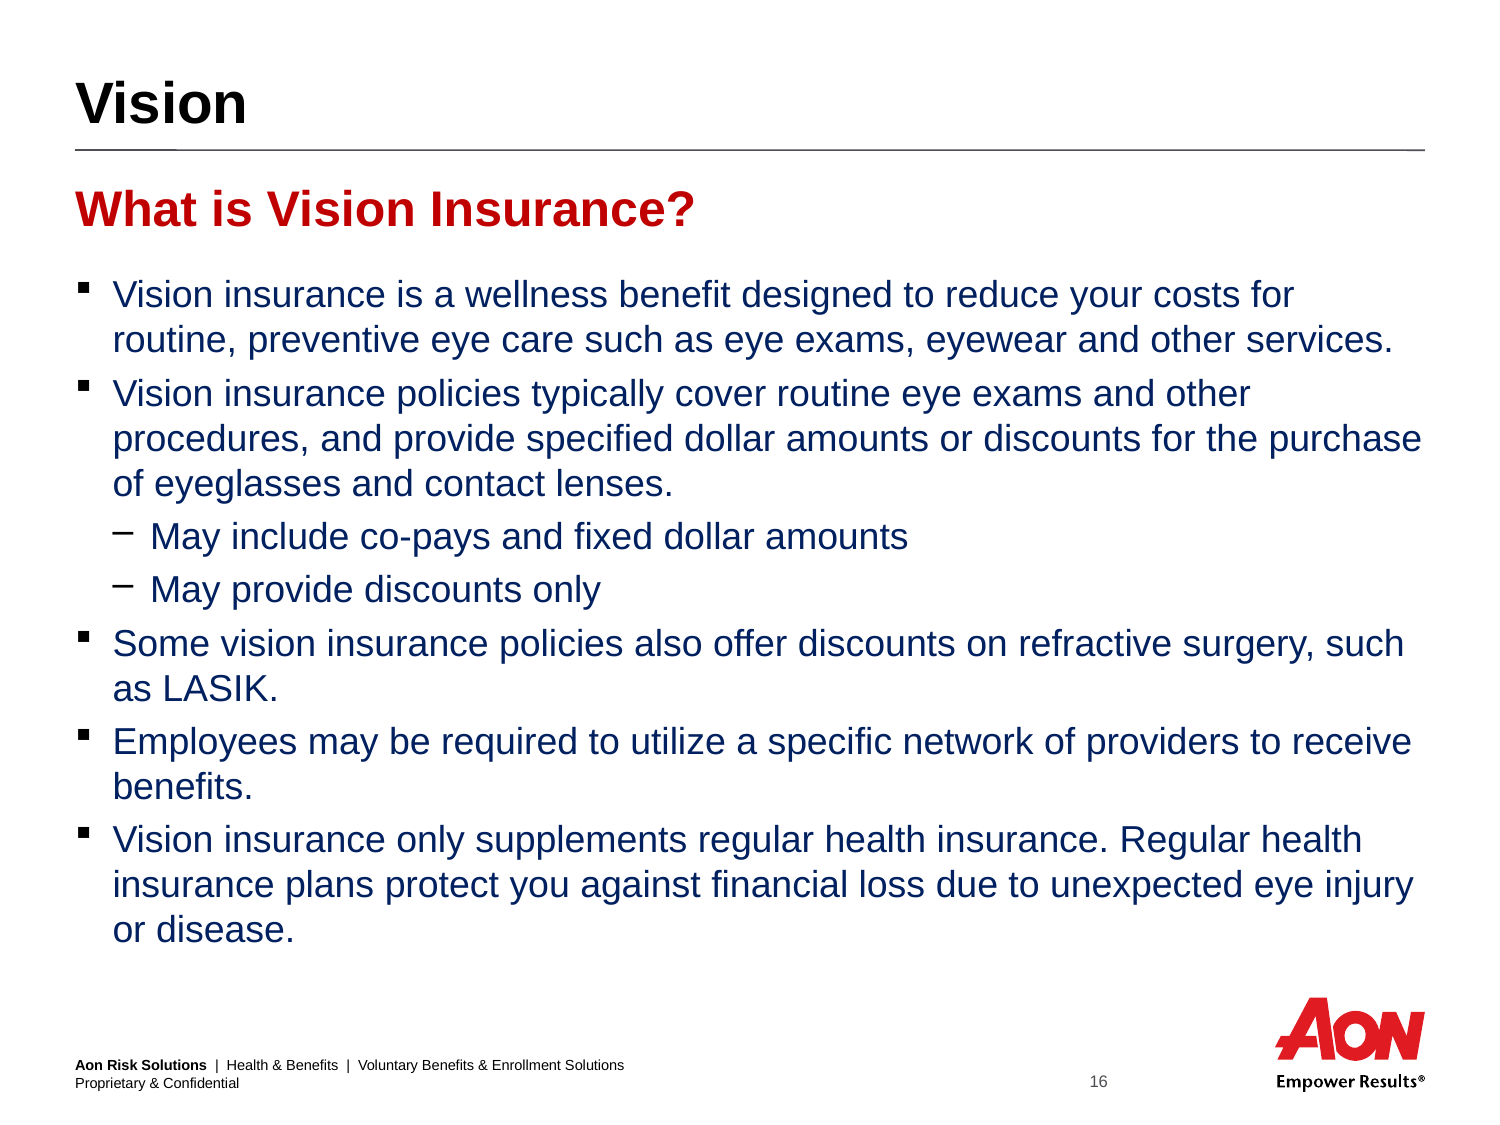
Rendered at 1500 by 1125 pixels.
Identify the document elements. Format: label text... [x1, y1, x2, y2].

title Vision [74, 49, 1426, 136]
list What is Vision Insurance? Vision insurance is a wellness benefit designed to reduce your costs for routine, preventive eye care such as eye exams, eyewear and other services. Vision insurance policies typically cover routine eye exams and other procedures, and provide specified dollar amounts or discounts for the purchase of eyeglasses and contact lenses. May include co-pays and fixed dollar amounts May provide discounts only Some vision insurance policies also offer discounts on refractive surgery, such as LASIK. Employees may be required to utilize a specific network of providers to receive benefits. Vision insurance only supplements regular health insurance. Regular health insurance plans protect you against financial loss due to unexpected eye injury or disease. [74, 187, 1426, 1001]
